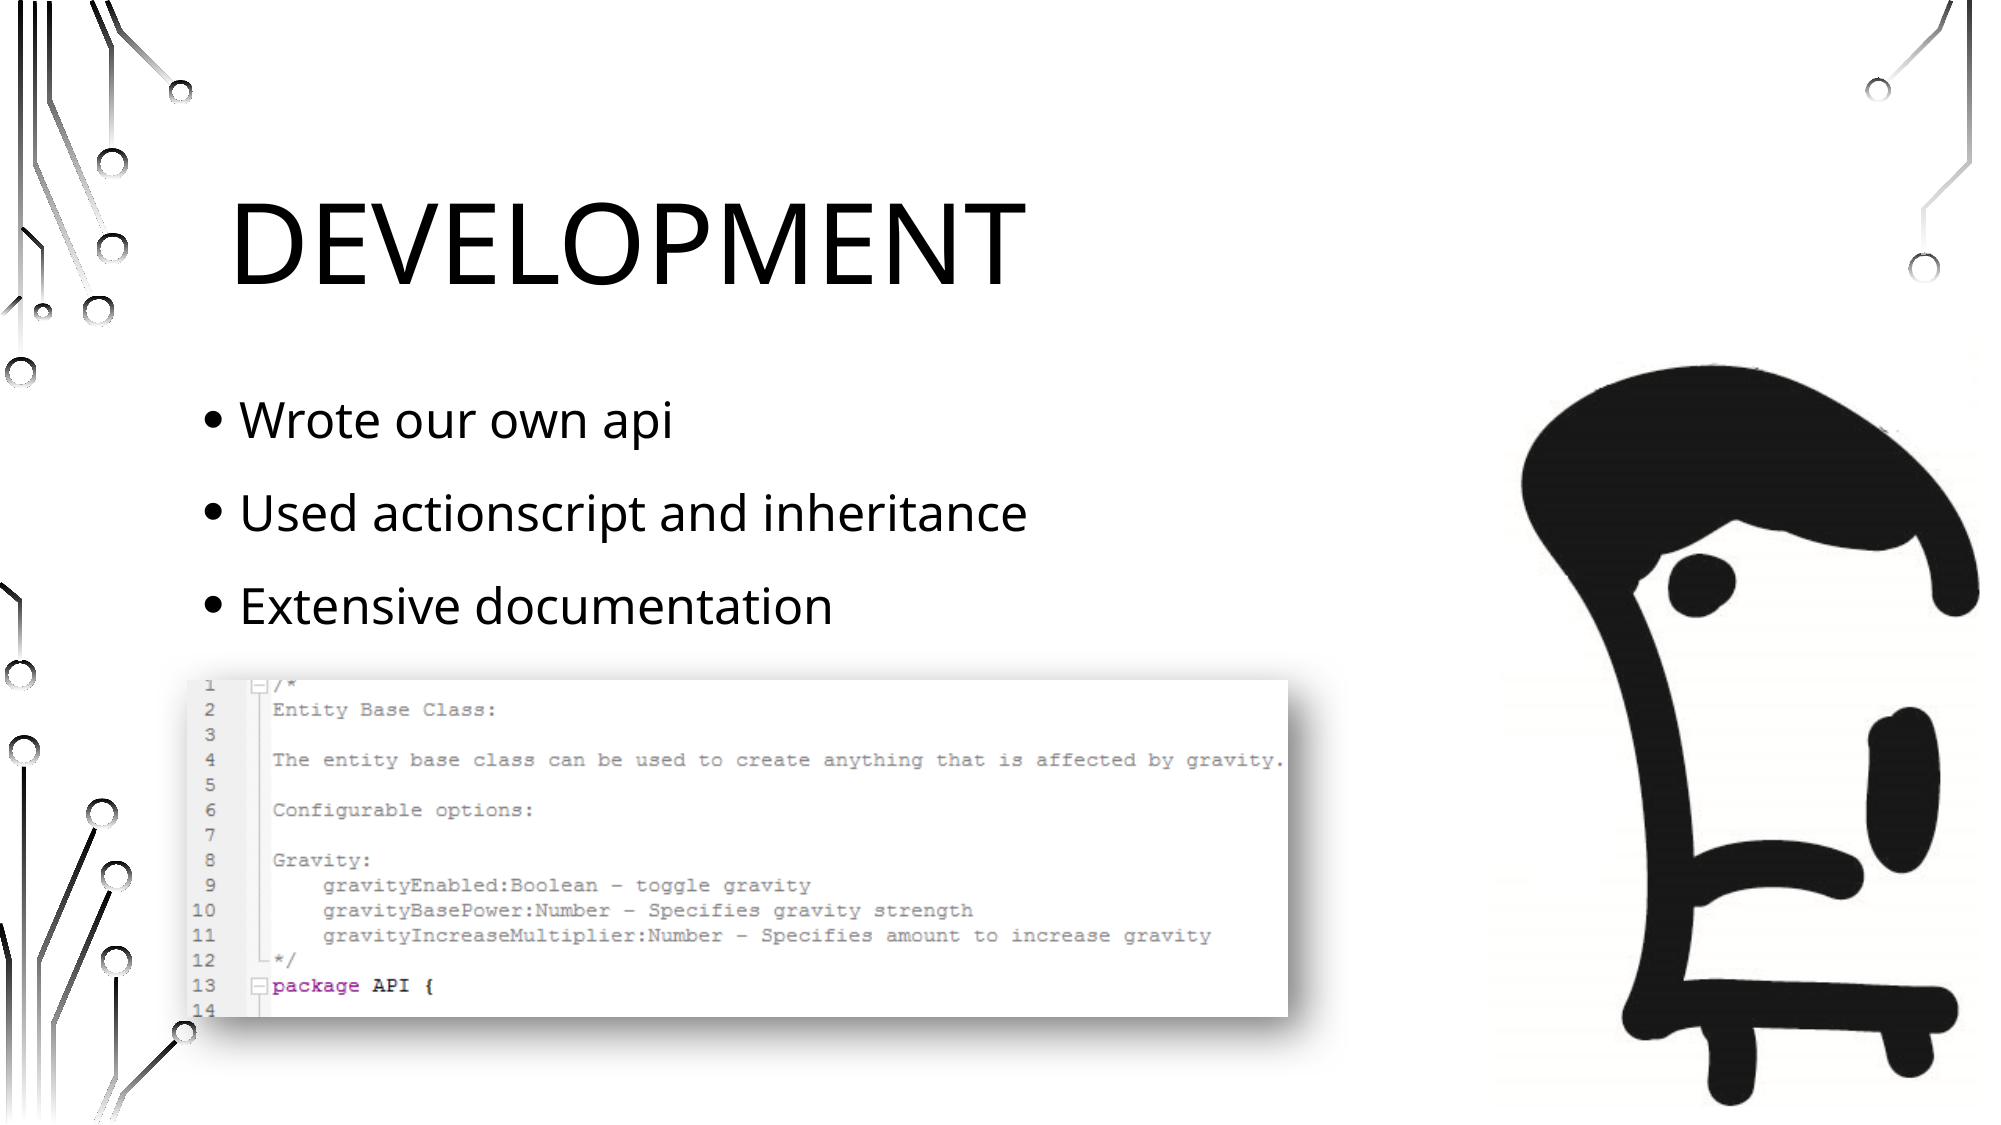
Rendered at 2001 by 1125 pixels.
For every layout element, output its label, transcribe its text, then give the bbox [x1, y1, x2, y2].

picture [186, 680, 1288, 1017]
picture [1490, 335, 2000, 1125]
list Wrote our own api Used actionscript and inheritance Extensive documentation [187, 369, 1490, 950]
text_box Development [212, 126, 1838, 369]
